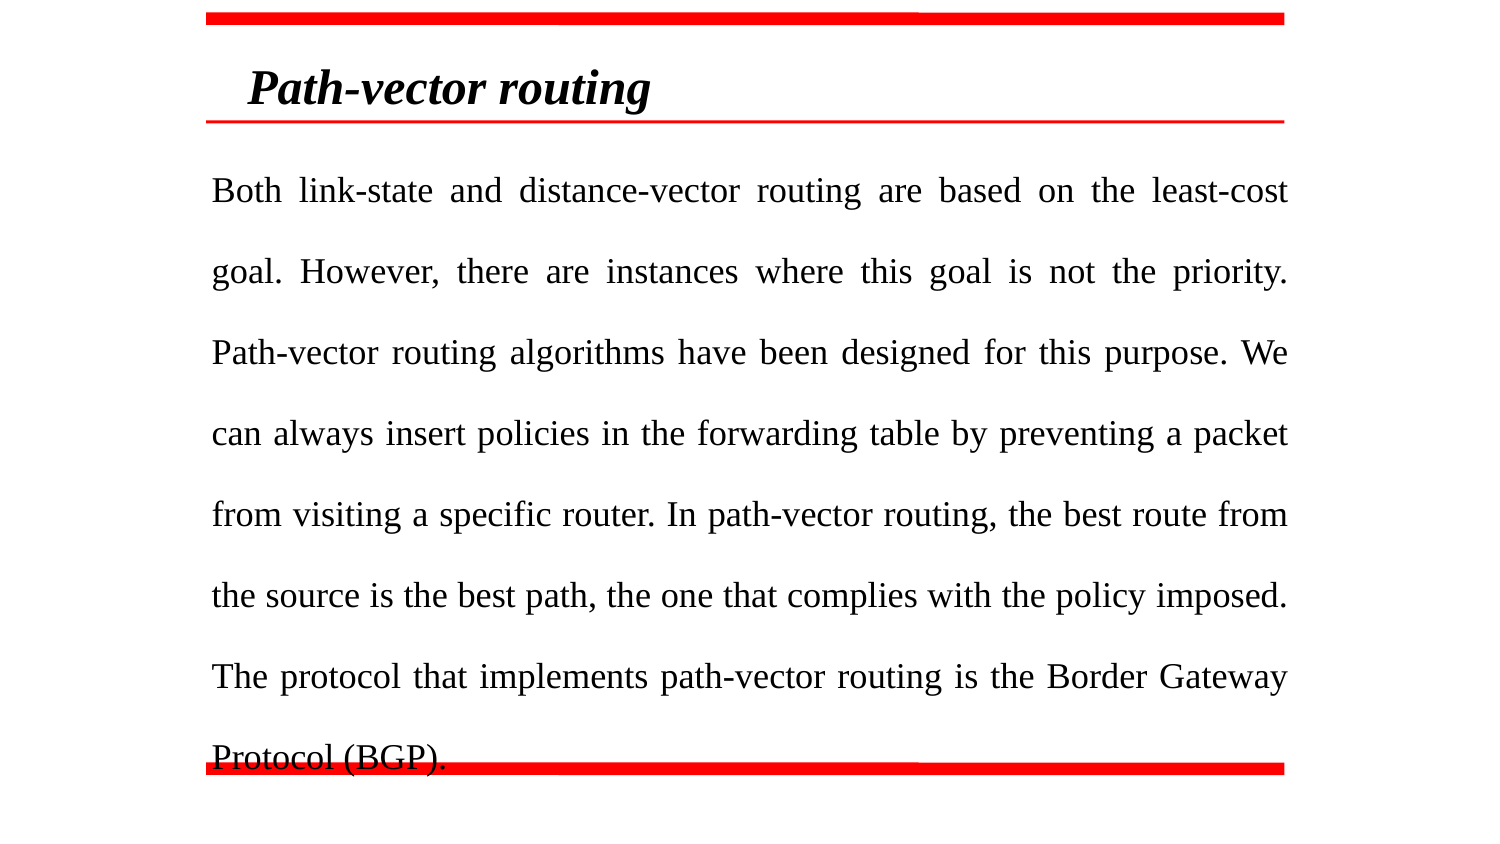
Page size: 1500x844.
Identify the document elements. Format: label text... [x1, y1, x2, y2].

text_box Path-vector routing [232, 46, 667, 121]
text_box Both link-state and distance-vector routing are based on the least-cost goal. However, there are instances where this goal is not the priority. Path-vector routing algorithms have been designed for this purpose. We can always insert policies in the forwarding table by preventing a packet from visiting a specific router. In path-vector routing, the best route from the source is the best path, the one that complies with the policy imposed. The protocol that implements path-vector routing is the Border Gateway Protocol (BGP). [196, 121, 1304, 784]
